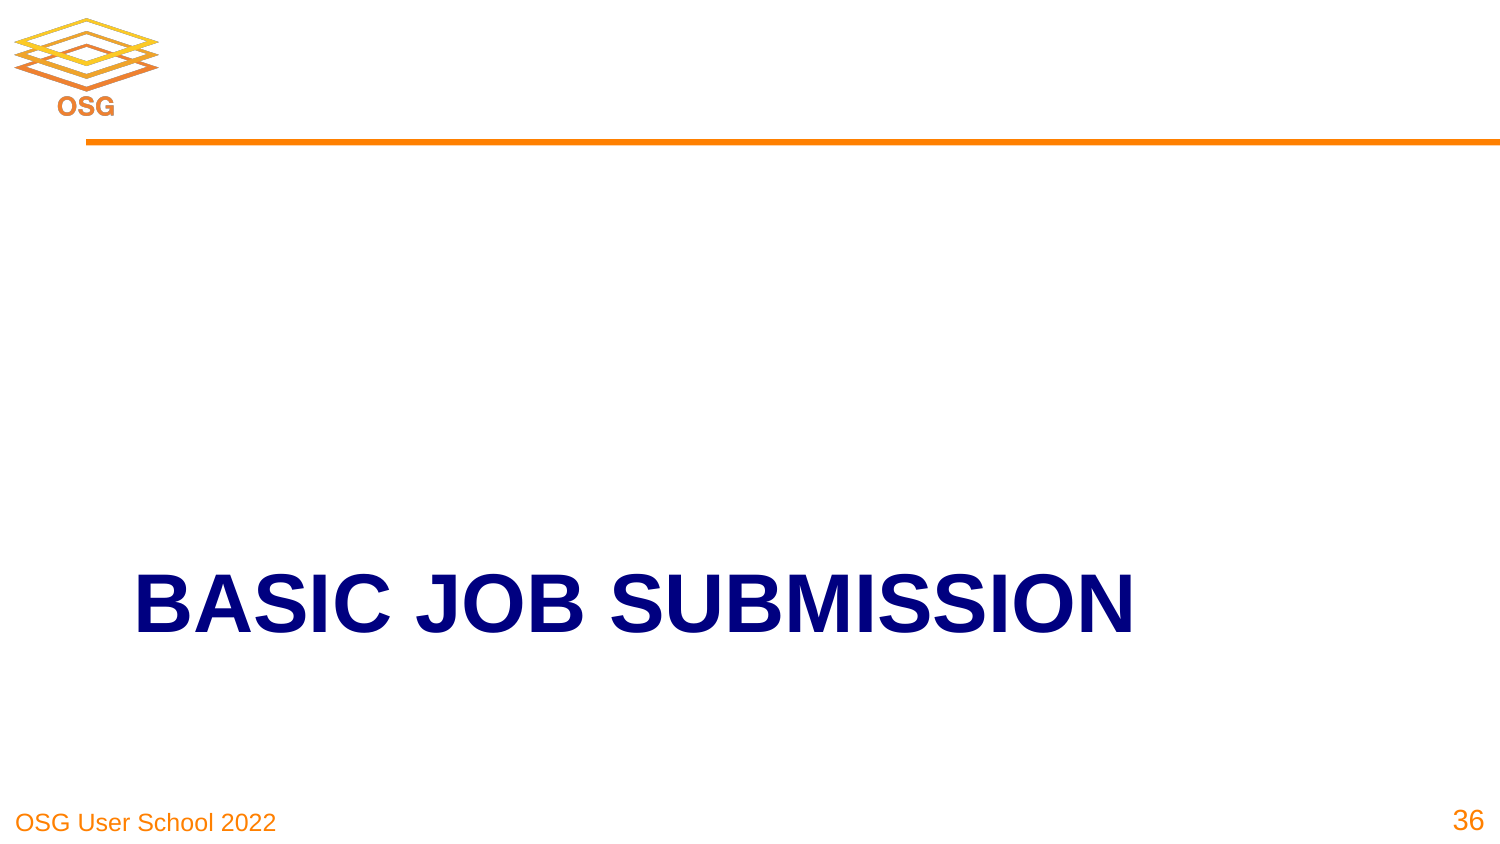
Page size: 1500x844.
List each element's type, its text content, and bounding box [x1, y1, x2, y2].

title Basic Job Submission [118, 542, 1394, 710]
picture [14, 18, 159, 116]
slide_number 36 [1430, 787, 1500, 844]
